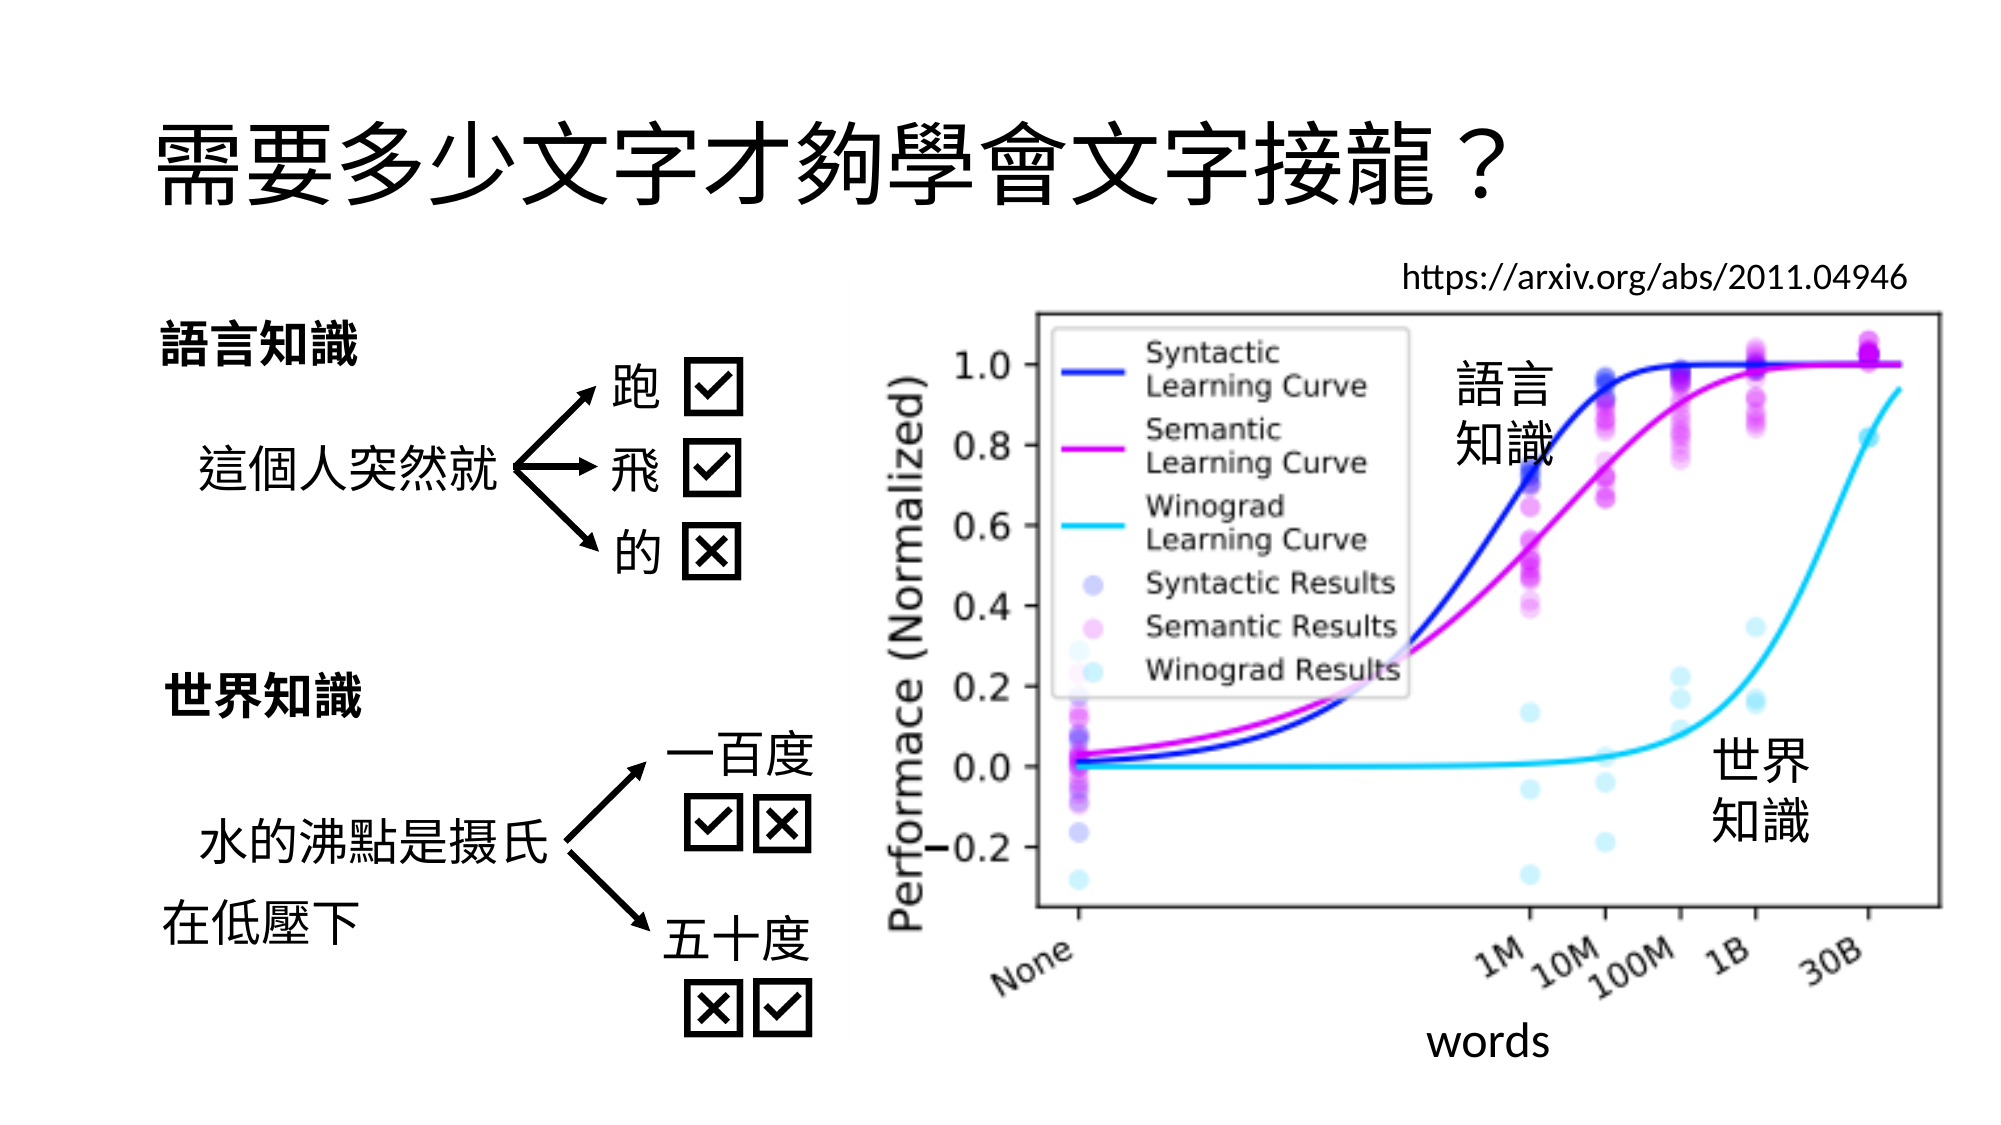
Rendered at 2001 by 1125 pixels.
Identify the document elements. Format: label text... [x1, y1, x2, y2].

text_box 在低壓下 [146, 883, 489, 959]
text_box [569, 851, 651, 932]
text_box 的 [599, 514, 659, 590]
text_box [515, 469, 600, 553]
title 需要多少文字才夠學會文字接龍？ [137, 59, 1863, 278]
picture [659, 334, 766, 603]
text_box 世界知識 [148, 656, 446, 732]
text_box https://arxiv.org/abs/2011.04946 [1386, 244, 1955, 277]
text_box 這個人突然就 [184, 429, 515, 505]
picture [847, 277, 1983, 1038]
picture [661, 769, 834, 876]
text_box 水的沸點是摄氏 [184, 803, 580, 879]
text_box 語言知識 [144, 305, 442, 380]
text_box words [988, 999, 1989, 1075]
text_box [565, 761, 647, 842]
text_box 五十度 [646, 899, 847, 975]
text_box 飛 [595, 431, 660, 506]
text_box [515, 386, 597, 467]
text_box 一百度 [650, 715, 847, 790]
picture [661, 955, 835, 1060]
text_box 跑 [596, 348, 661, 424]
